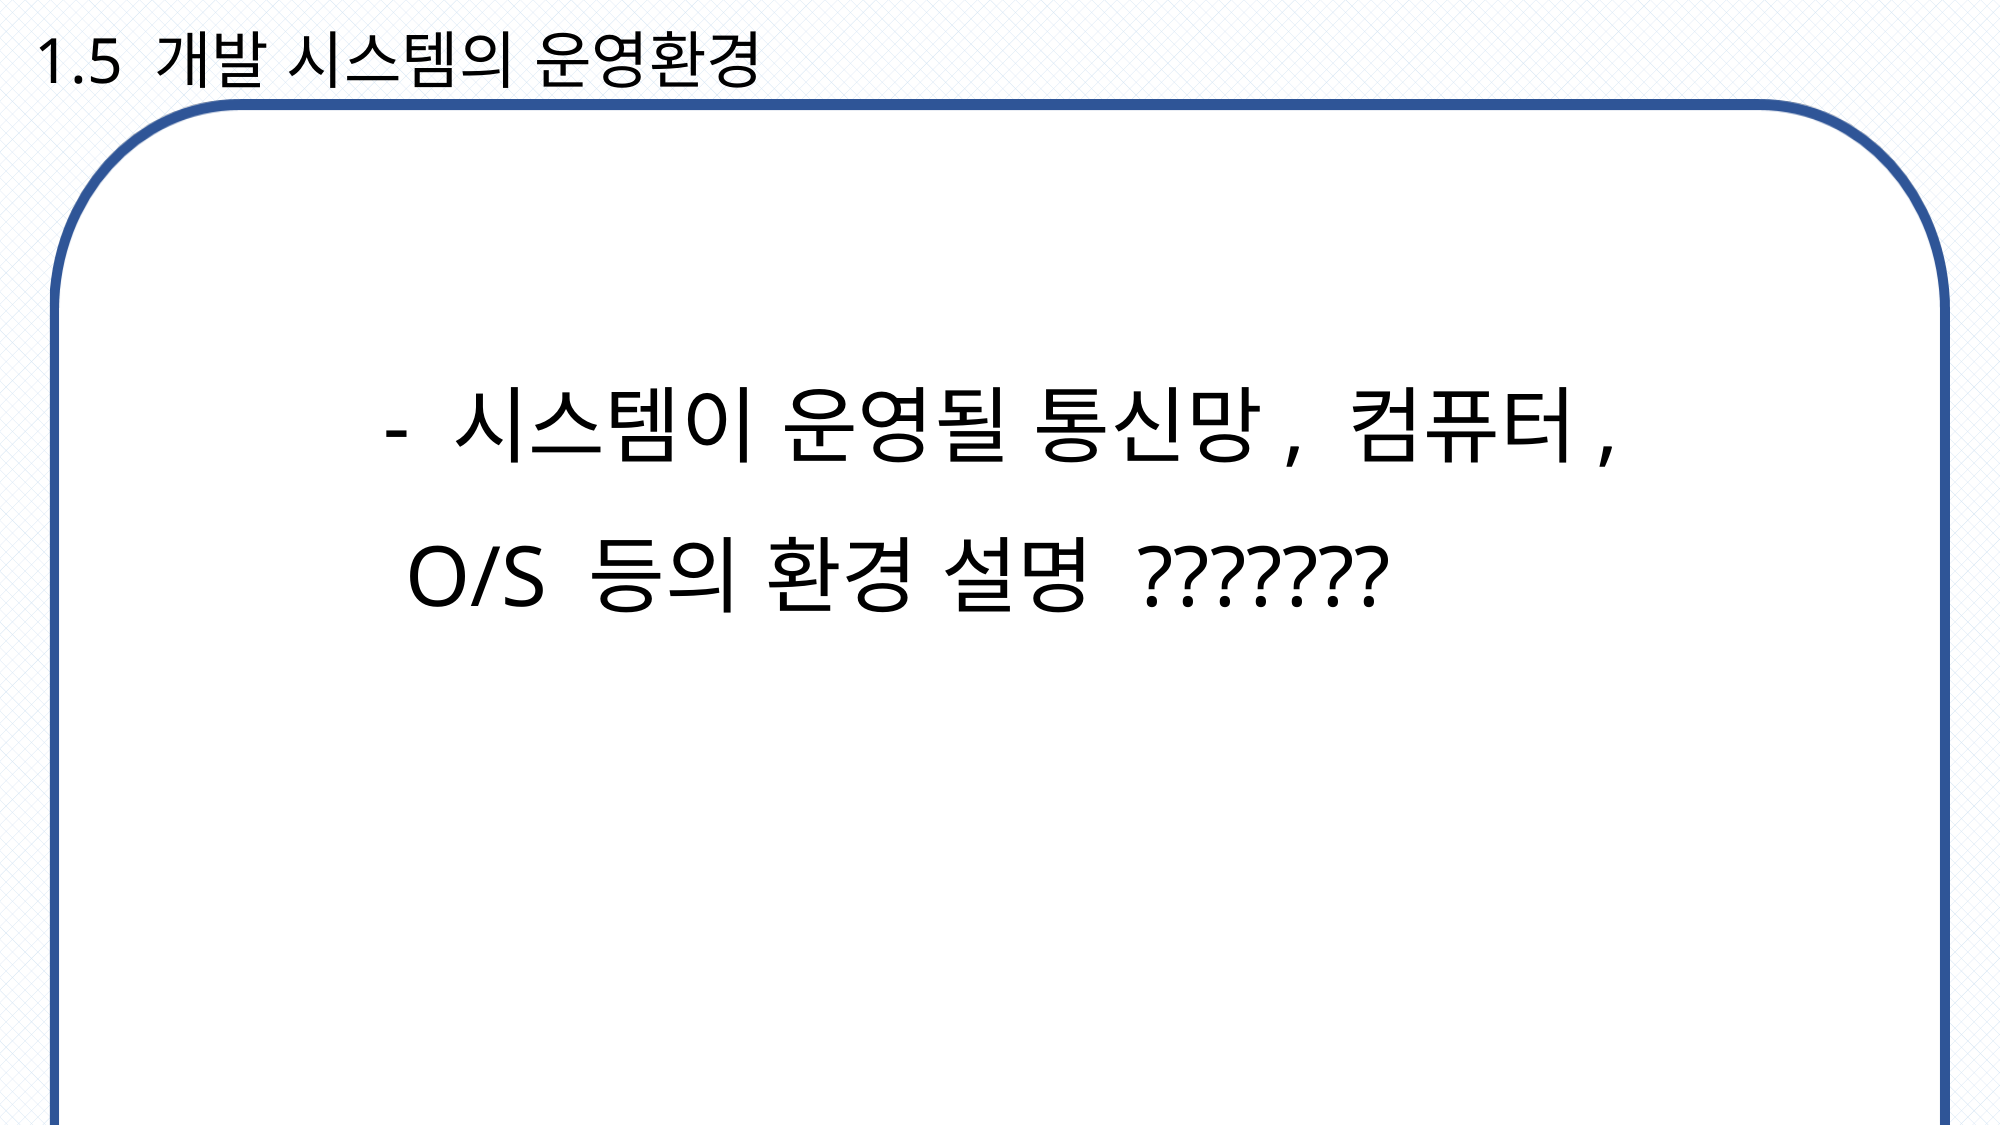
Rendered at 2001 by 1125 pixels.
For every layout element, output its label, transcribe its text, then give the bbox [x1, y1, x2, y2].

picture [49, 99, 1950, 1125]
text_box 1.5 개발 시스템의 운영환경 [19, 13, 905, 104]
